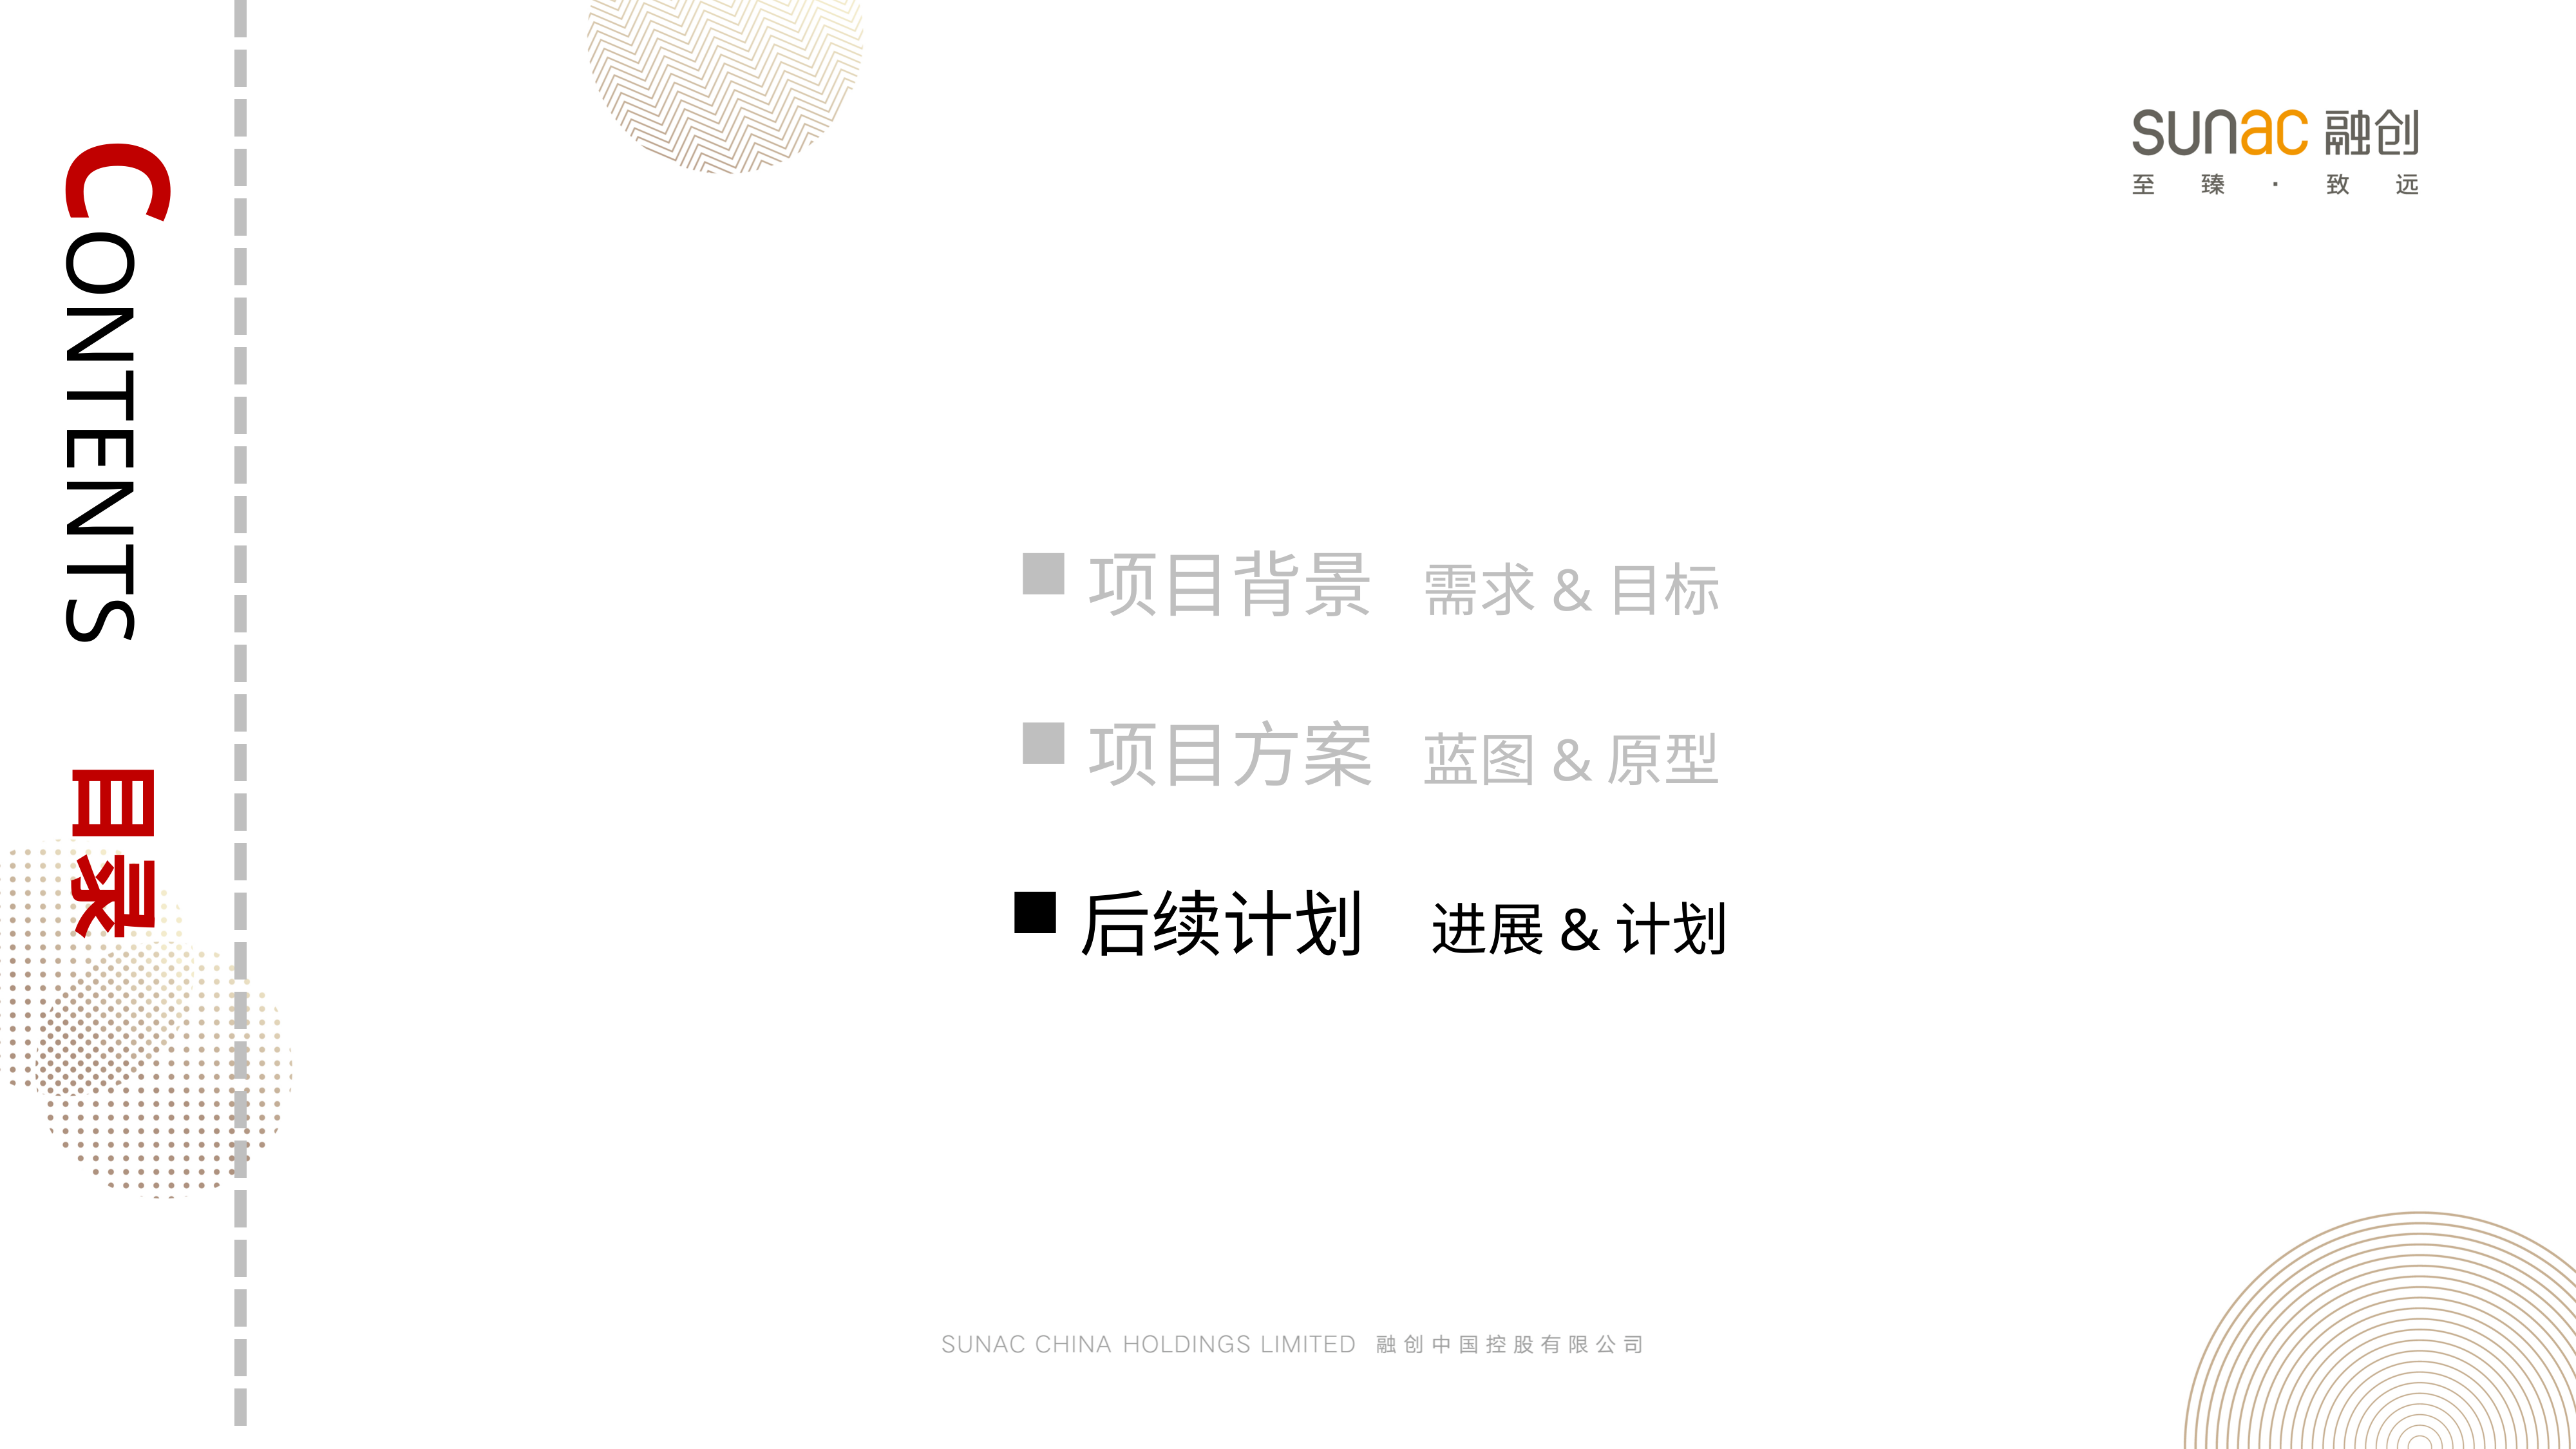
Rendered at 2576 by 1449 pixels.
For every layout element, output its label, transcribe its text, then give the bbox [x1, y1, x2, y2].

text_box CONTENTS [25, 152, 222, 630]
picture [0, 0, 2576, 1449]
text_box 项目背景 需求&目标 [882, 533, 1856, 631]
text_box 后续计划 进展&计划 [882, 873, 1856, 971]
text_box 目录 [48, 719, 185, 980]
text_box 项目方案 蓝图&原型 [882, 703, 1856, 801]
